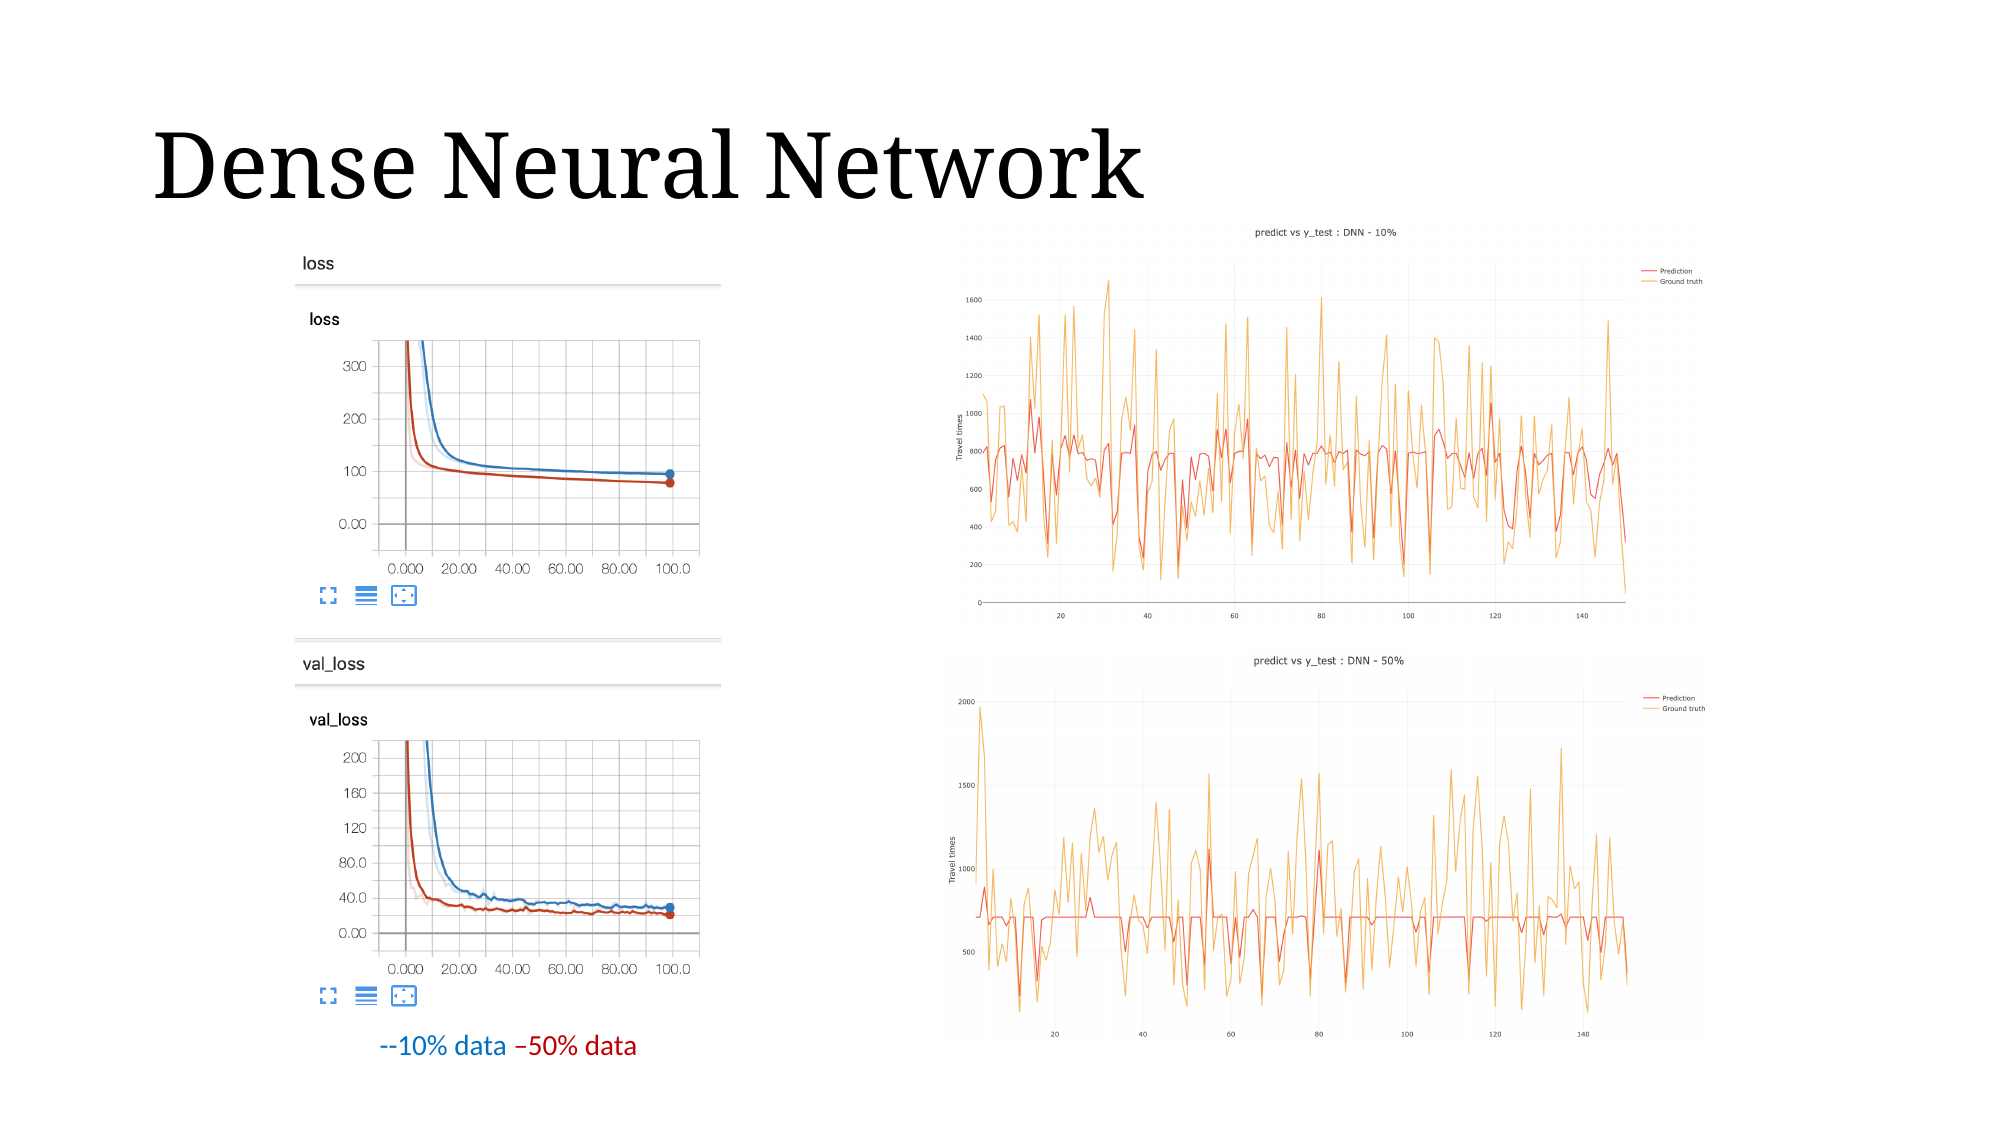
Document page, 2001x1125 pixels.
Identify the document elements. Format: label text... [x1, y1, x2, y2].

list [951, 222, 1708, 630]
text_box --10% data –50% data [318, 1018, 699, 1069]
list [295, 248, 721, 1012]
title Dense Neural Network [137, 59, 1863, 278]
picture [943, 650, 1712, 1048]
